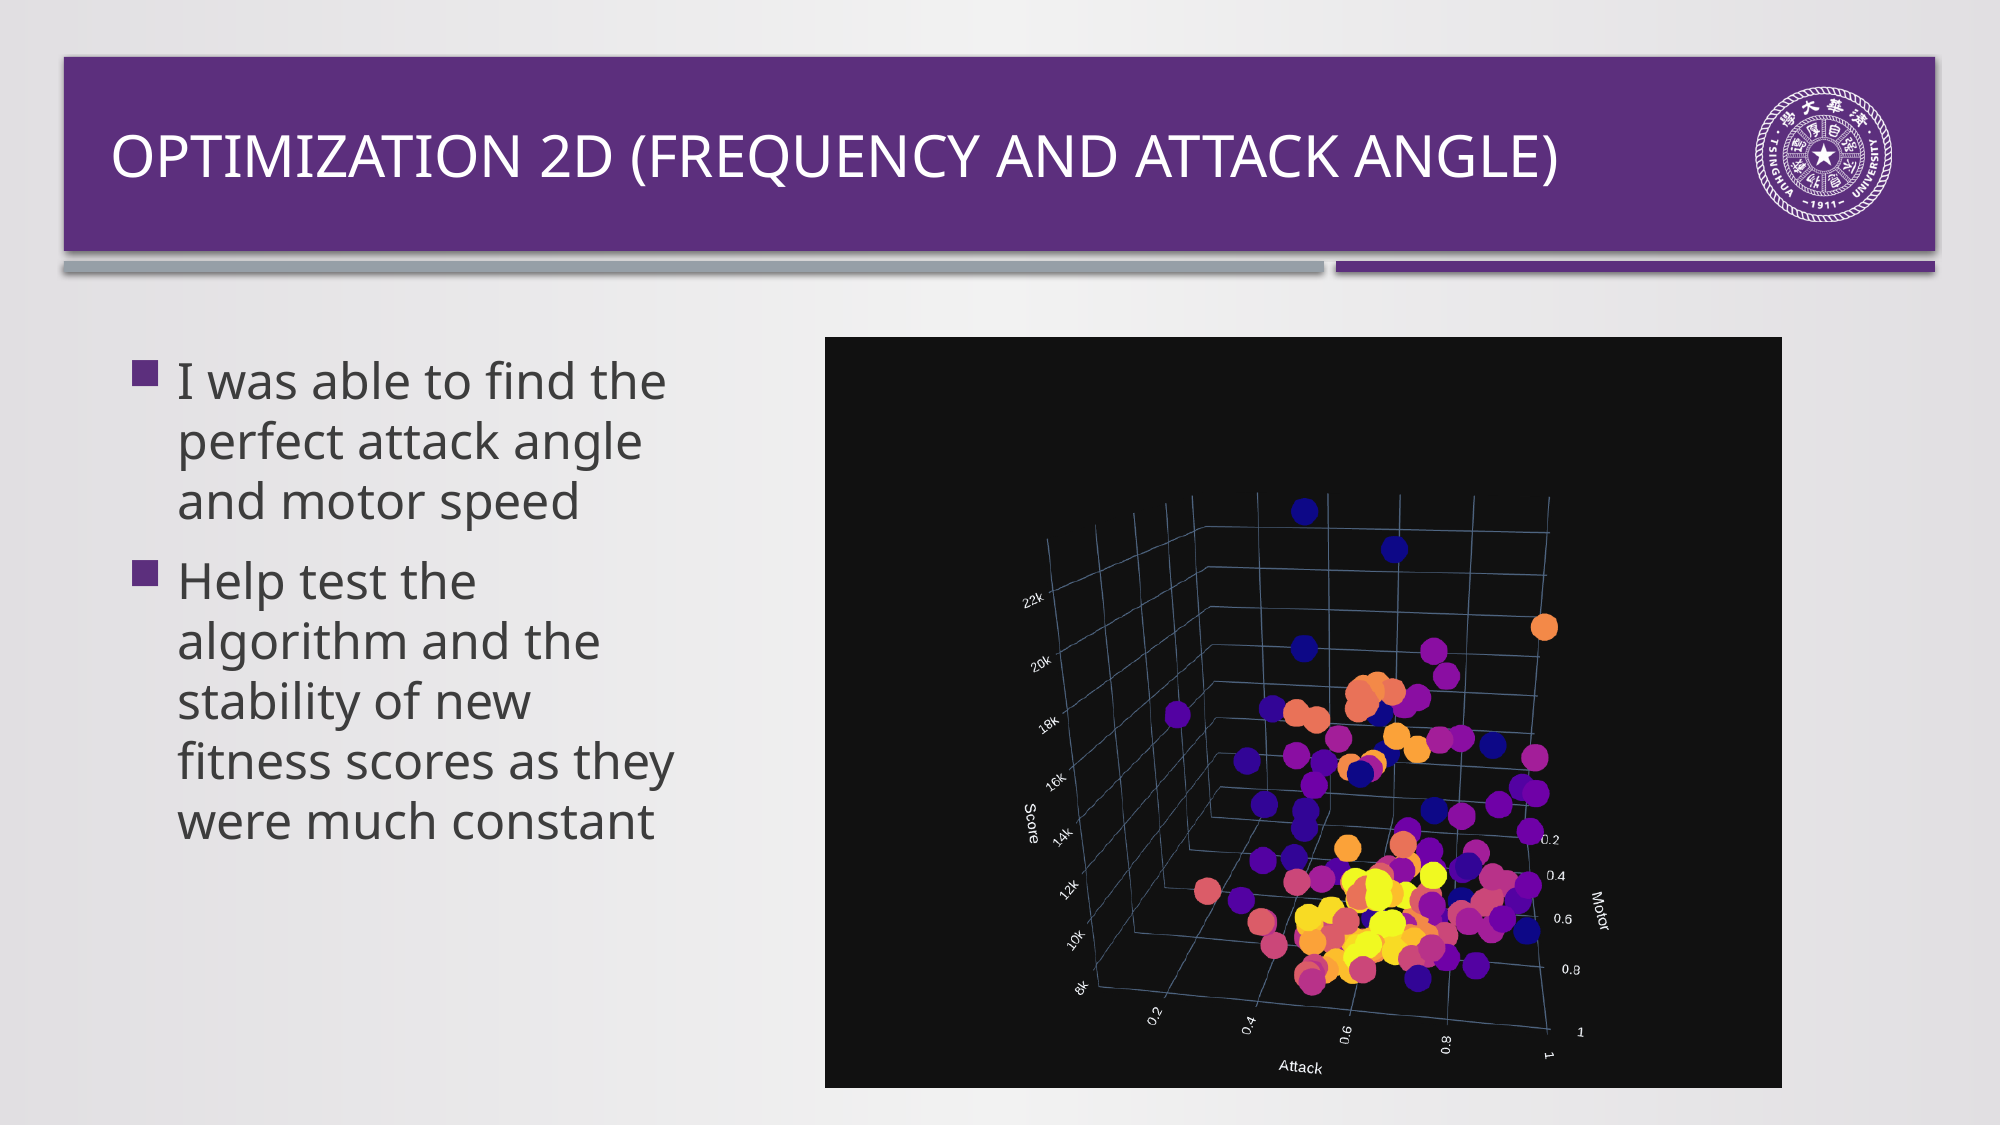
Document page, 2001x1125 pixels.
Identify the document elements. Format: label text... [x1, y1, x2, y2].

title Optimization 2d (fREQUENCY AND ATTACK ANGLE) [95, 71, 1755, 237]
picture [824, 336, 1782, 1088]
text_box I was able to find the perfect attack angle and motor speed Help test the algorithm and the stability of new fitness scores as they were much constant [112, 262, 713, 992]
